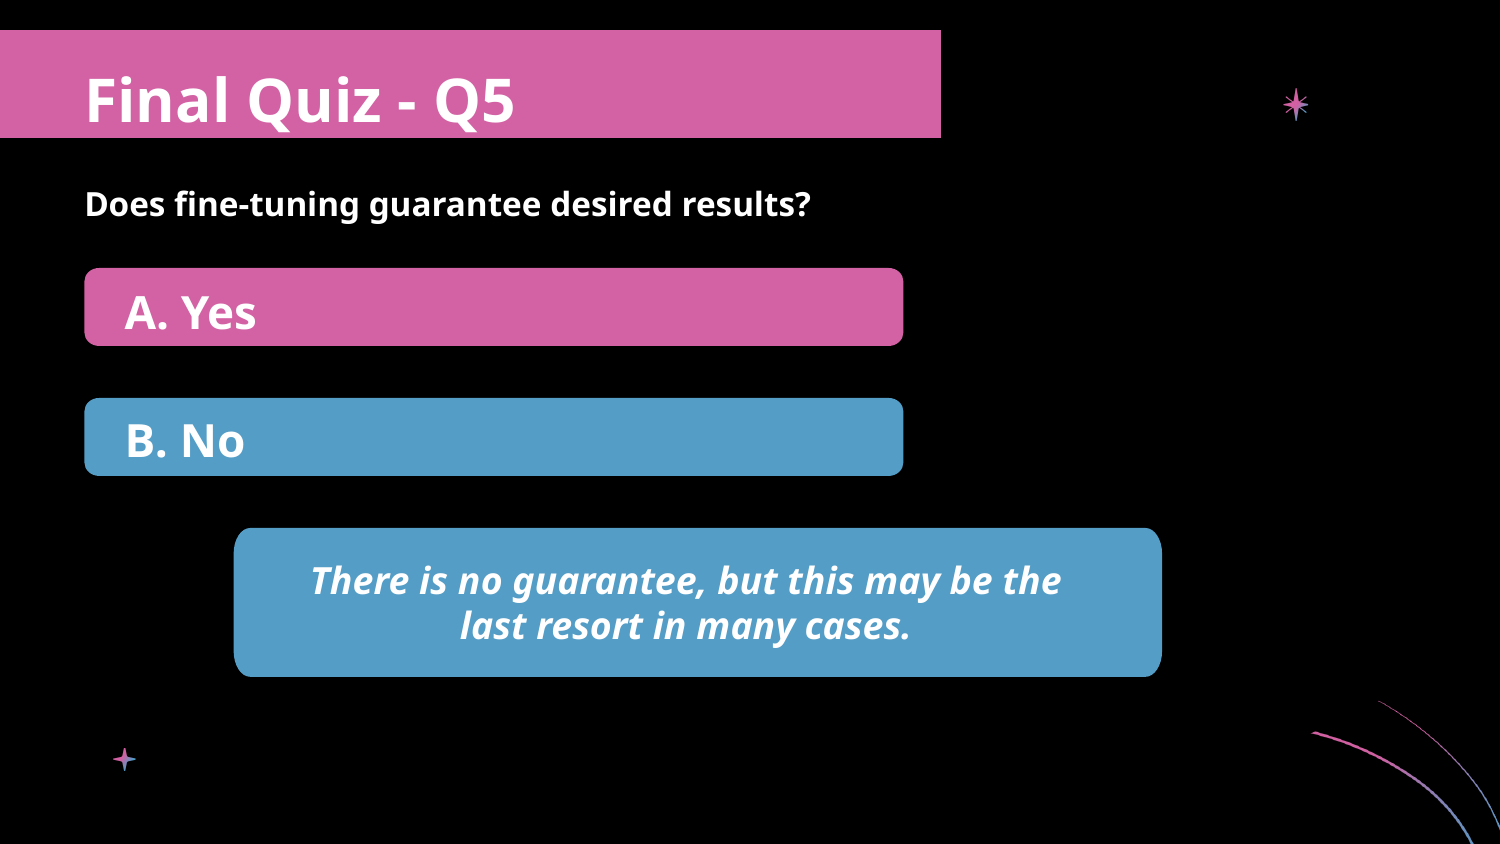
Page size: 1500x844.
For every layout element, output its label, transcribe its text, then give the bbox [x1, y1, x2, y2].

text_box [84, 258, 904, 347]
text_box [0, 20, 942, 139]
text_box B. No [124, 396, 774, 474]
text_box Does fine-tuning guarantee desired results? [84, 177, 1447, 224]
text_box [1283, 88, 1309, 121]
text_box There is no guarantee, but this may be the last resort in many cases. [276, 543, 1096, 662]
text_box [84, 397, 904, 476]
text_box [113, 748, 136, 771]
text_box [233, 527, 1163, 677]
text_box [1246, 676, 1500, 844]
